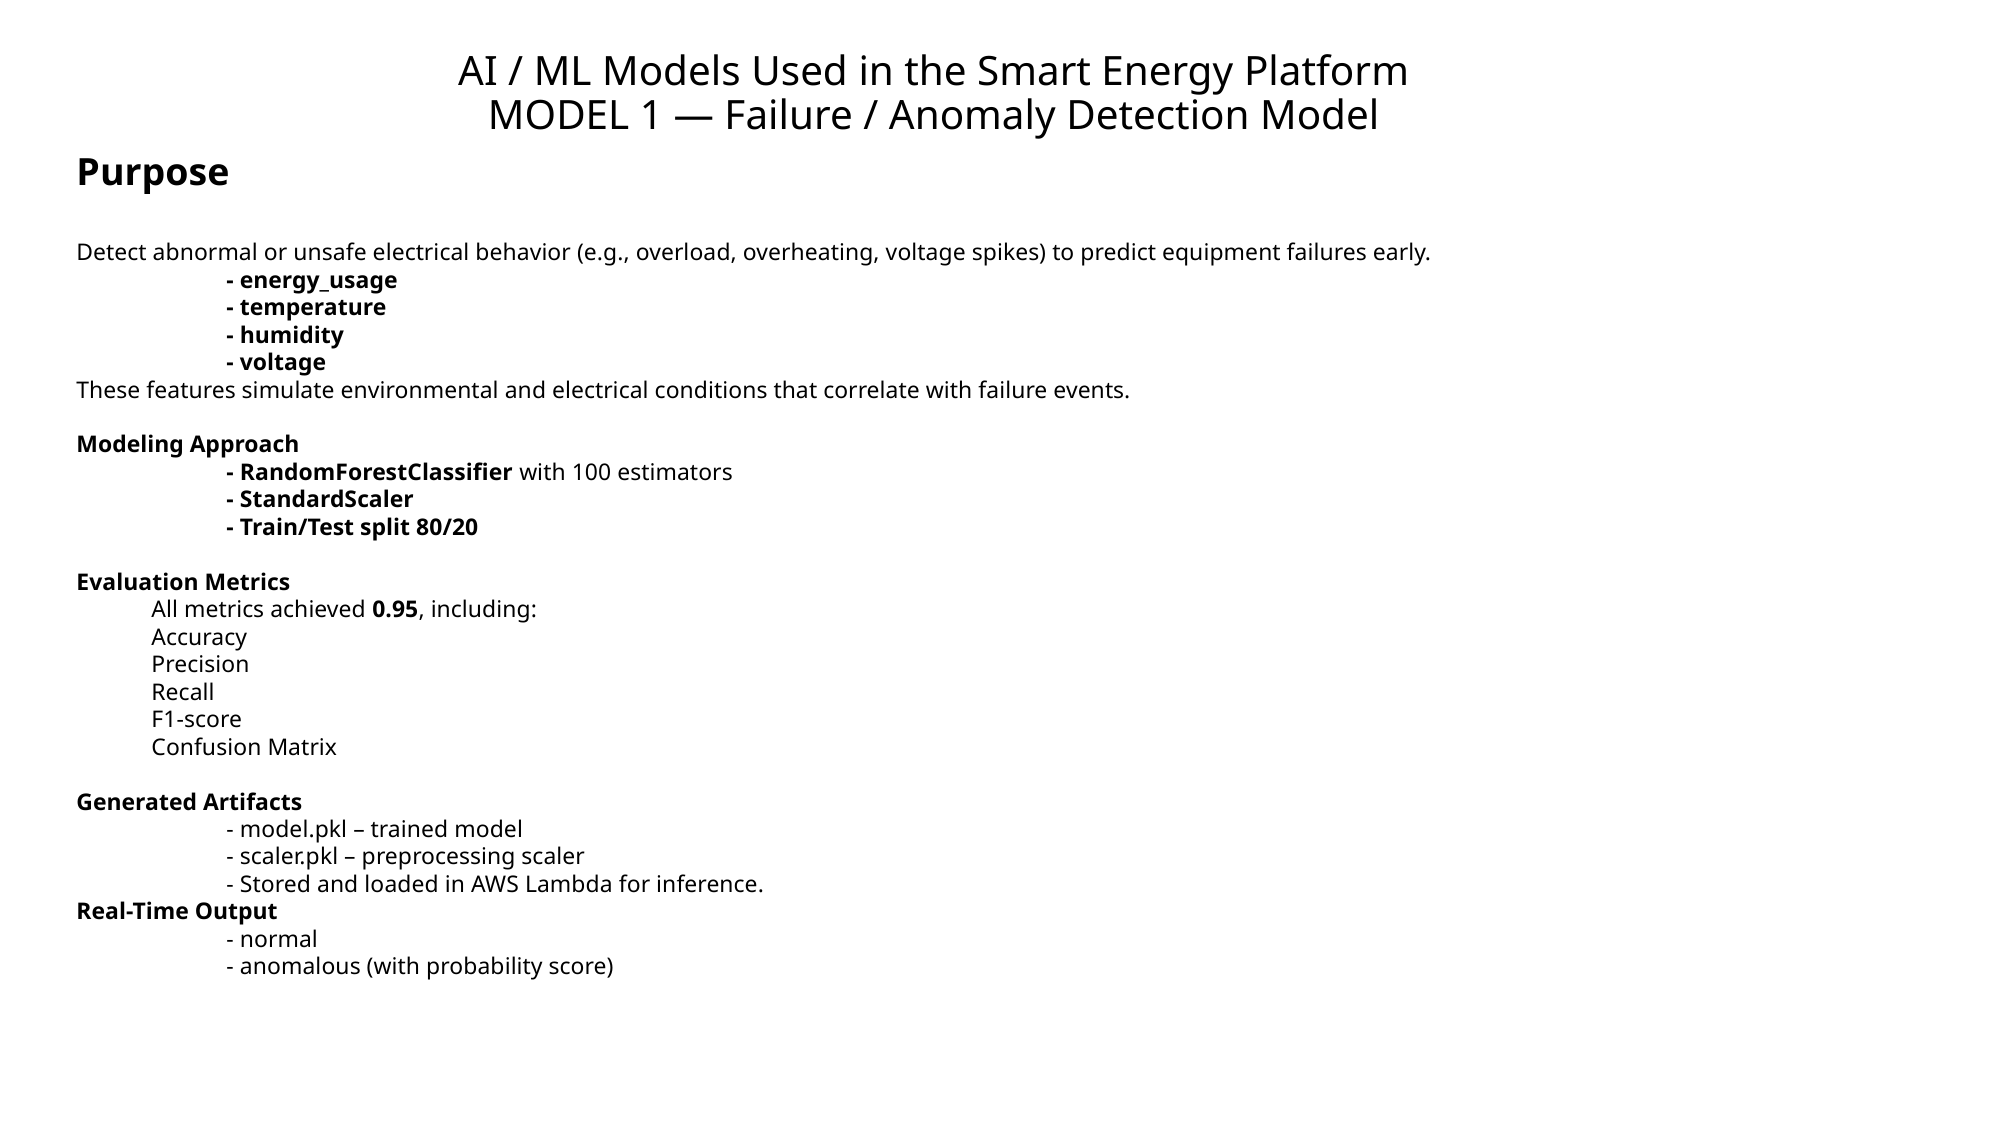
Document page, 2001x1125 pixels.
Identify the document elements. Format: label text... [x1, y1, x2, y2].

text_box Purpose Detect abnormal or unsafe electrical behavior (e.g., overload, overheating, voltage spikes) to predict equipment failures early. - energy_usage - temperature - humidity - voltage These features simulate environmental and electrical conditions that correlate with failure events. Modeling Approach - RandomForestClassifier with 100 estimators - StandardScaler - Train/Test split 80/20 Evaluation Metrics All metrics achieved 0.95, including: Accuracy Precision Recall F1-score Confusion Matrix Generated Artifacts - model.pkl – trained model - scaler.pkl – preprocessing scaler - Stored and loaded in AWS Lambda for inference. Real-Time Output - normal - anomalous (with probability score) [61, 140, 1700, 1125]
title AI / ML Models Used in the Smart Energy Platform MODEL 1 — Failure / Anomaly Detection Model [71, 42, 1797, 146]
